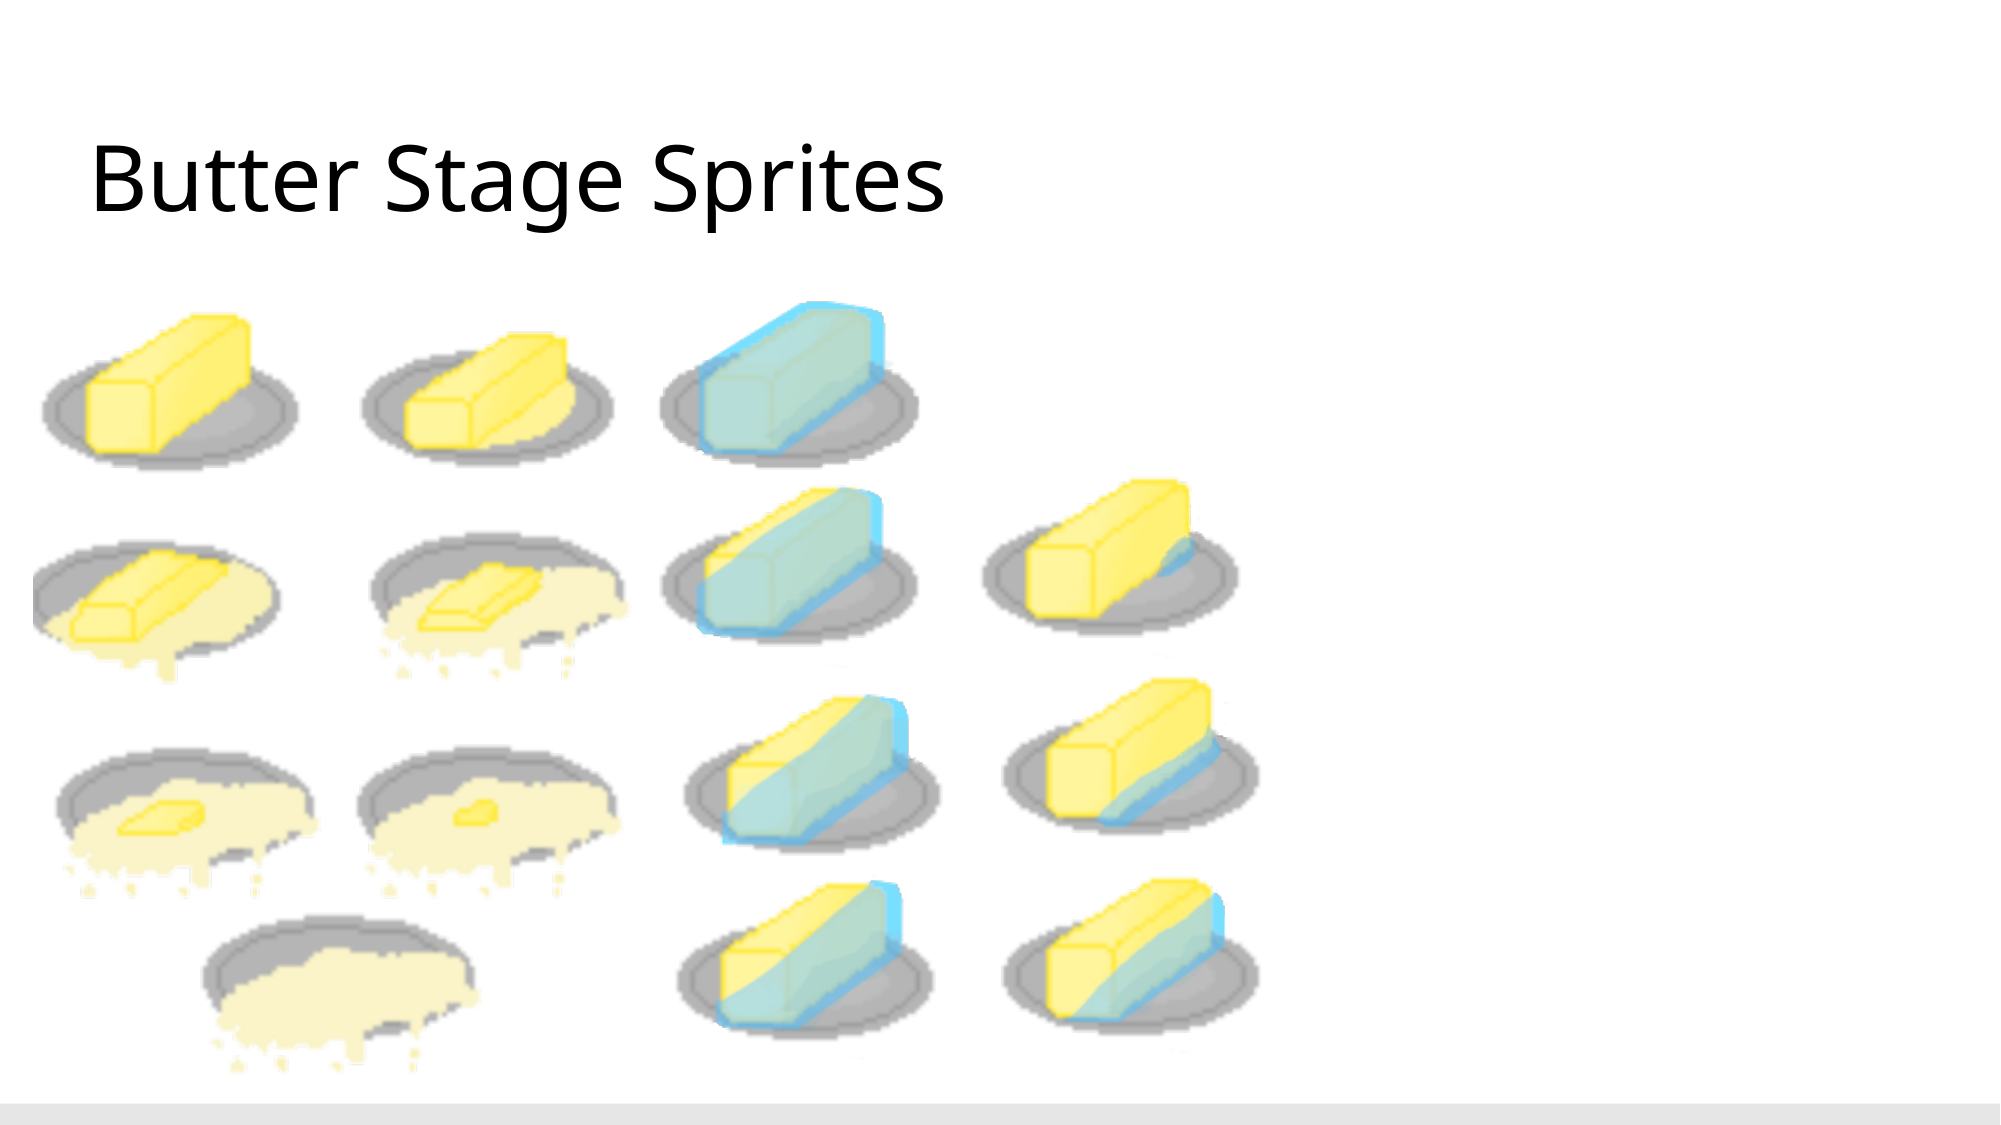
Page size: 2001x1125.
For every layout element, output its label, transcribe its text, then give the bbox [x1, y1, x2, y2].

title Butter Stage Sprites [68, 69, 1932, 251]
picture [33, 284, 1284, 1092]
